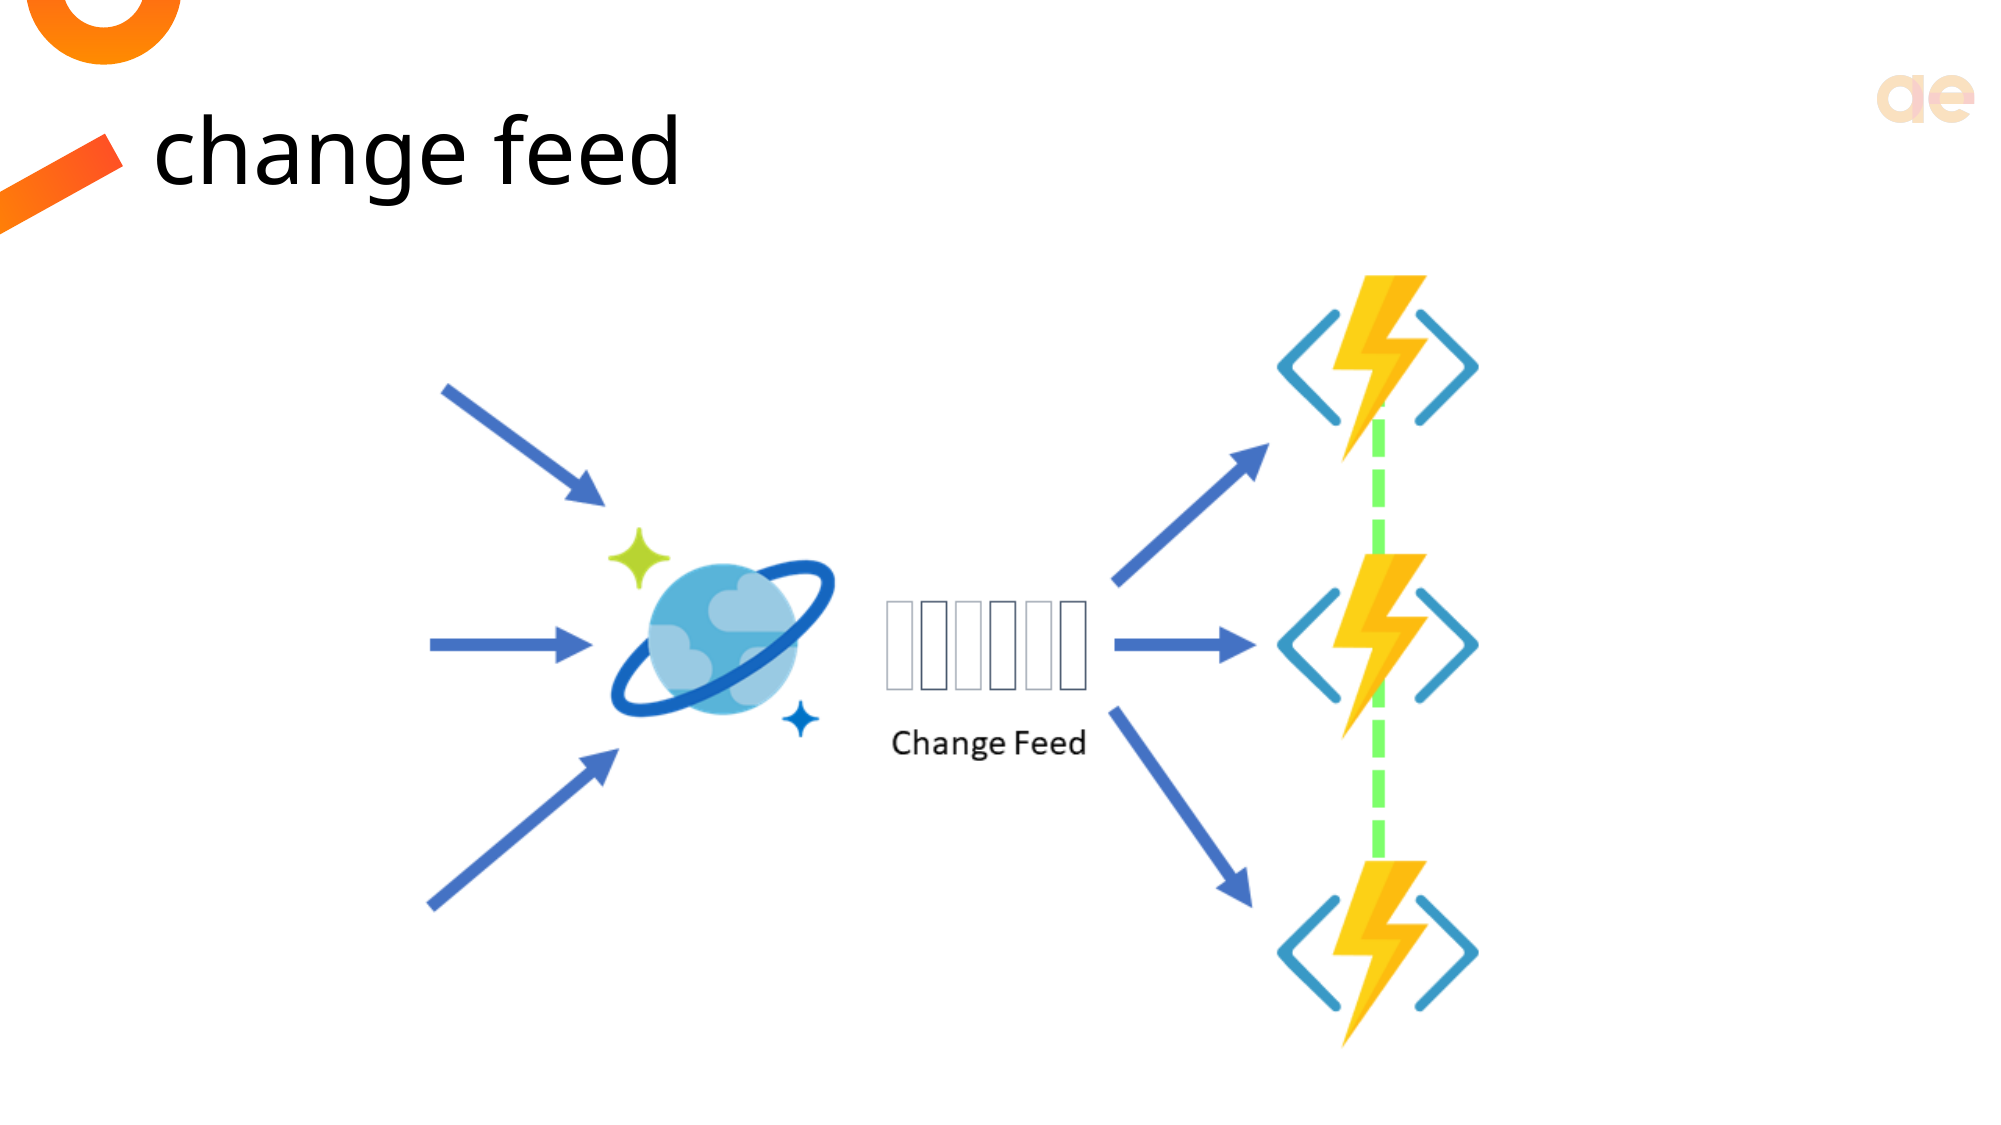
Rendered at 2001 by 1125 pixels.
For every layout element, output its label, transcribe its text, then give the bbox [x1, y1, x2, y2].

picture [235, 238, 1693, 1060]
title change feed [137, 79, 1863, 212]
picture [1877, 75, 1975, 123]
